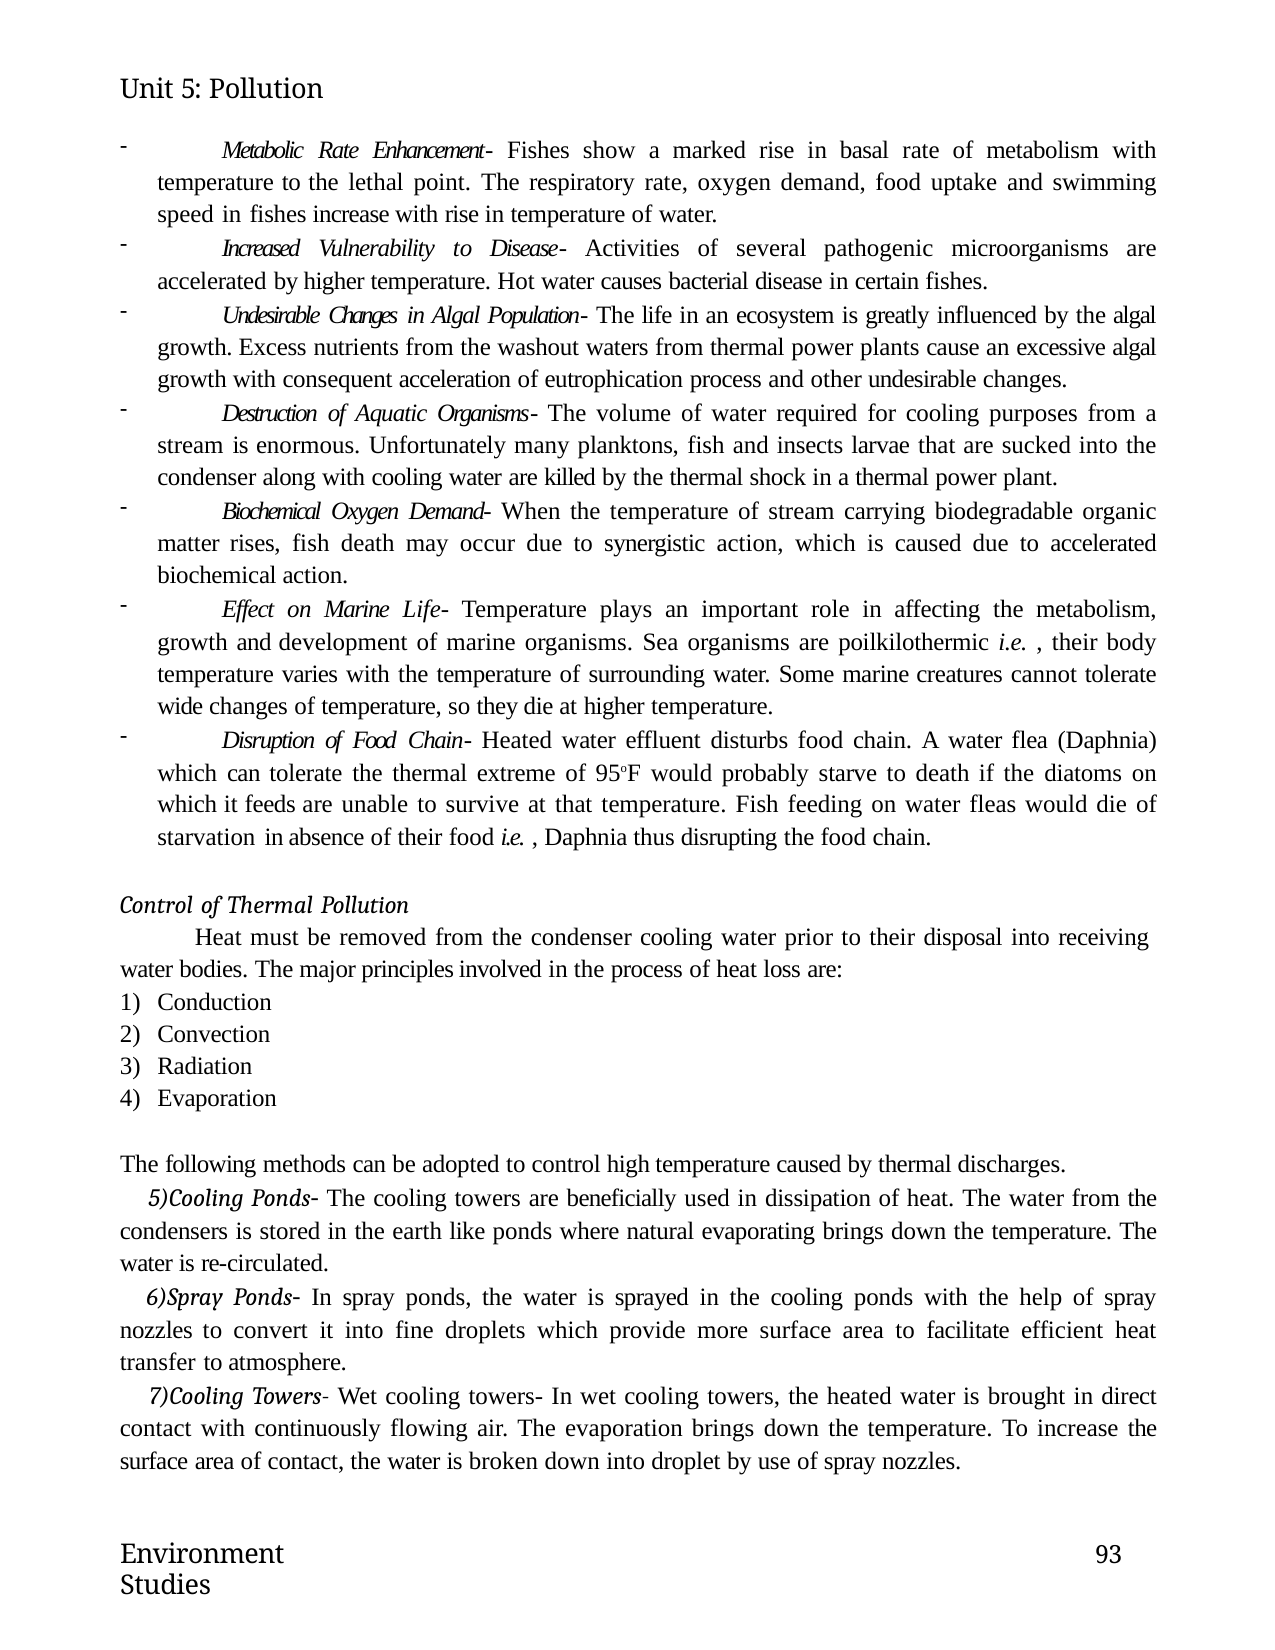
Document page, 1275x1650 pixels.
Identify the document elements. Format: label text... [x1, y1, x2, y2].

footer Environment Studies [117, 1538, 365, 1650]
slide_number 93 [1088, 1539, 1137, 1650]
text_box Unit 5: Pollution Metabolic Rate Enhancement- Fishes show a marked rise in basal rate of metabolism with temperature to the lethal point. The respiratory rate, oxygen demand, food uptake and swimming speed in fishes increase with rise in temperature of water. Increased Vulnerability to Disease- Activities of several pathogenic microorganisms are accelerated by higher temperature. Hot water causes bacterial disease in certain fishes. Undesirable Changes in Algal Population- The life in an ecosystem is greatly influenced by the algal growth. Excess nutrients from the washout waters from thermal power plants cause an excessive algal growth with consequent acceleration of eutrophication process and other undesirable changes. Destruction of Aquatic Organisms- The volume of water required for cooling purposes from a stream is enormous. Unfortunately many planktons, fish and insects larvae that are sucked into the condenser along with cooling water are killed by the thermal shock in a thermal power plant. Biochemical Oxygen Demand- When the temperature of stream carrying biodegradable organic matter rises, fish death may occur due to synergistic action, which is caused due to accelerated biochemical action. Effect on Marine Life- Temperature plays an important role in affecting the metabolism, growth and development of marine organisms. Sea organisms are poilkilothermic i.e. , their body temperature varies with the temperature of surrounding water. Some marine creatures cannot tolerate wide changes of temperature, so they die at higher temperature. Disruption of Food Chain- Heated water effluent disturbs food chain. A water flea (Daphnia) which can tolerate the thermal extreme of 95oF would probably starve to death if the diatoms on which it feeds are unable to survive at that temperature. Fish feeding on water fleas would die of starvation in absence of their food i.e. , Daphnia thus disrupting the food chain. Control of Thermal Pollution Heat must be removed from the condenser cooling water prior to their disposal into receiving water bodies. The major principles involved in the process of heat loss are: Conduction Convection Radiation Evaporation The following methods can be adopted to control high temperature caused by thermal discharges. Cooling Ponds- The cooling towers are beneficially used in dissipation of heat. The water from the condensers is stored in the earth like ponds where natural evaporating brings down the temperature. The water is re-circulated. Spray Ponds- In spray ponds, the water is sprayed in the cooling ponds with the help of spray nozzles to convert it into fine droplets which provide more surface area to facilitate efficient heat transfer to atmosphere. Cooling Towers- Wet cooling towers- In wet cooling towers, the heated water is brought in direct contact with continuously flowing air. The evaporation brings down the temperature. To increase the surface area of contact, the water is broken down into droplet by use of spray nozzles. [92, 69, 1185, 1475]
